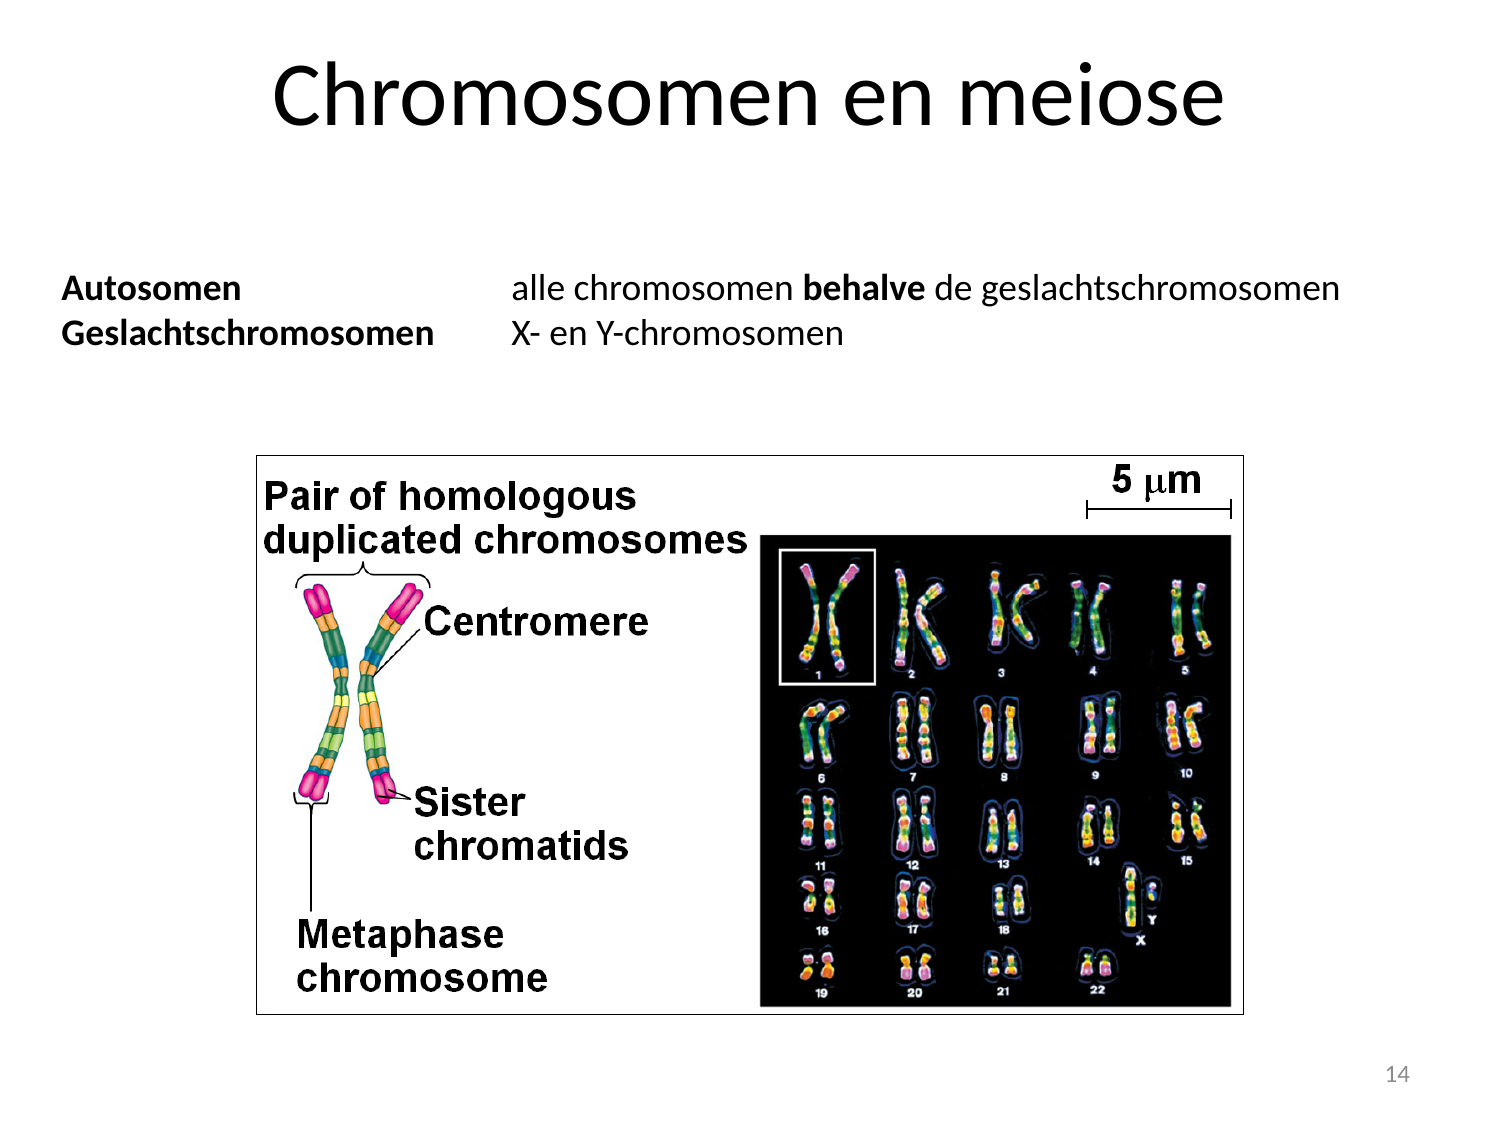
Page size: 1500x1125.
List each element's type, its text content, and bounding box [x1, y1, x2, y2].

slide_number 14 [1074, 1042, 1425, 1103]
picture [256, 455, 1244, 1015]
title Chromosomen en meiose [75, 0, 1425, 183]
text_box Autosomen alle chromosomen behalve de geslachtschromosomen Geslachtschromosomen X- en Y-chromosomen [46, 255, 1357, 361]
